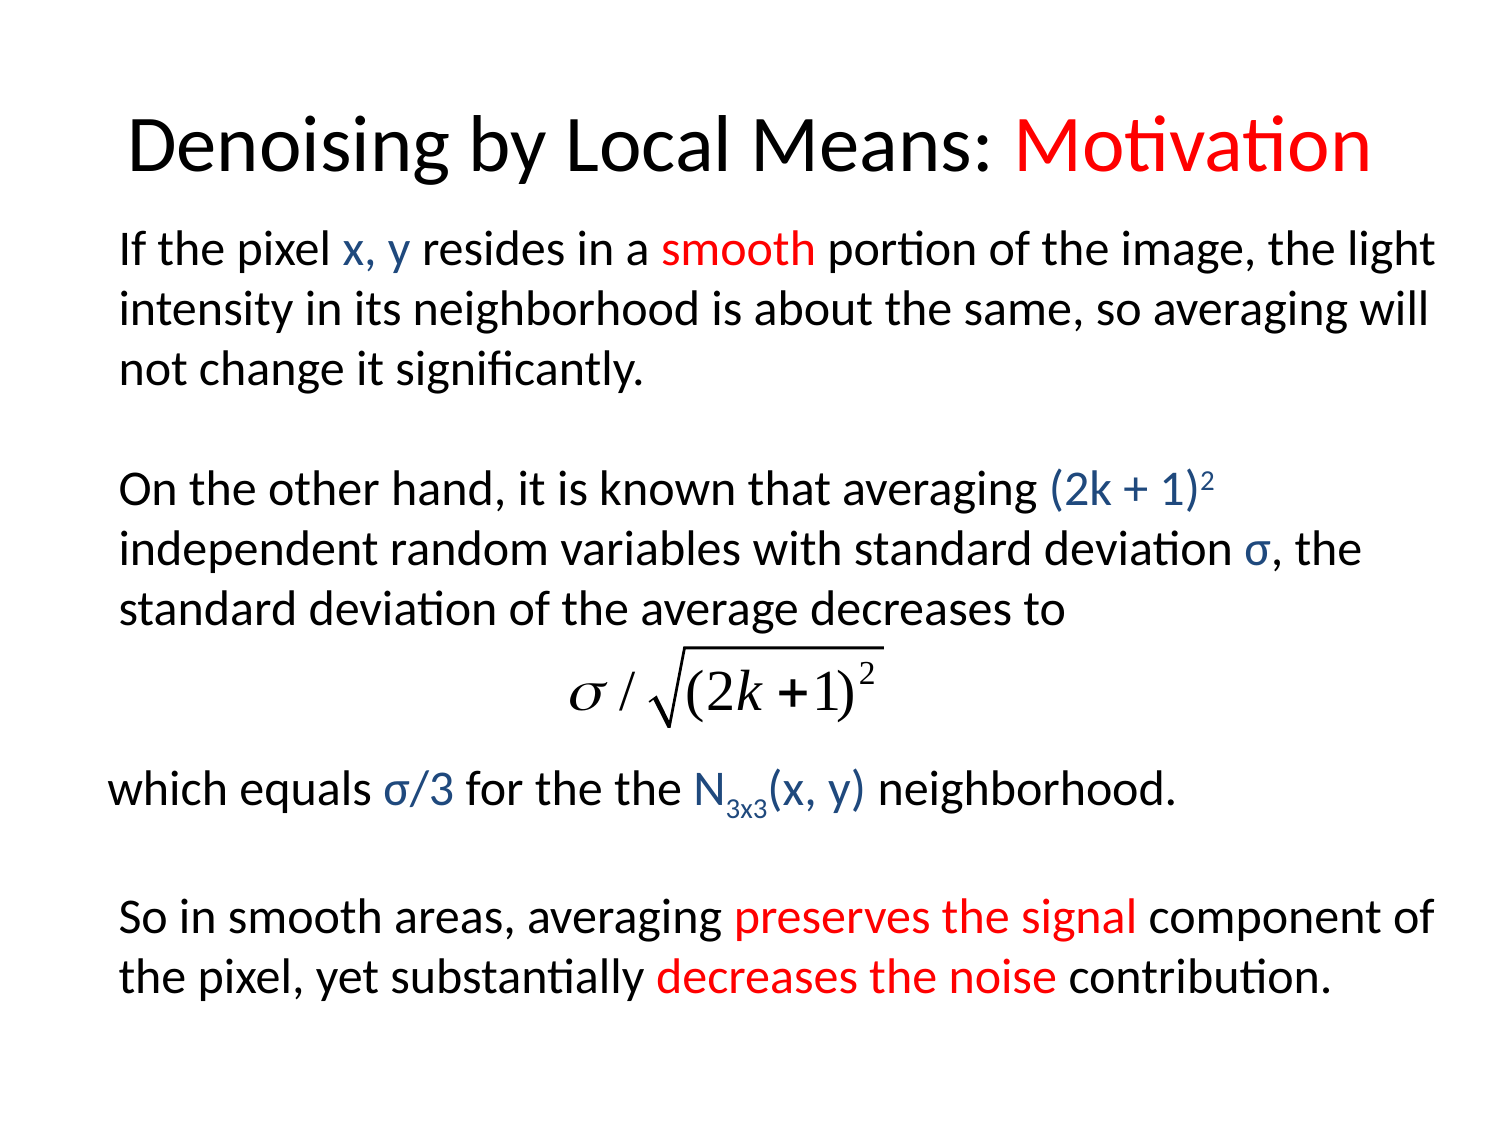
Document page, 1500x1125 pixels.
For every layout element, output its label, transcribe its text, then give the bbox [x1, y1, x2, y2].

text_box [560, 633, 895, 740]
list If the pixel x, y resides in a smooth portion of the image, the light intensity in its neighborhood is about the same, so averaging will not change it significantly. On the other hand, it is known that averaging (2k + 1)2 independent random variables with standard deviation σ, the standard deviation of the average decreases to which equals σ/3 for the the N3x3(x, y) neighborhood. So in smooth areas, averaging preserves the signal component of the pixel, yet substantially decreases the noise contribution. [47, 208, 1483, 1059]
title Denoising by Local Means: Motivation [75, 45, 1425, 208]
